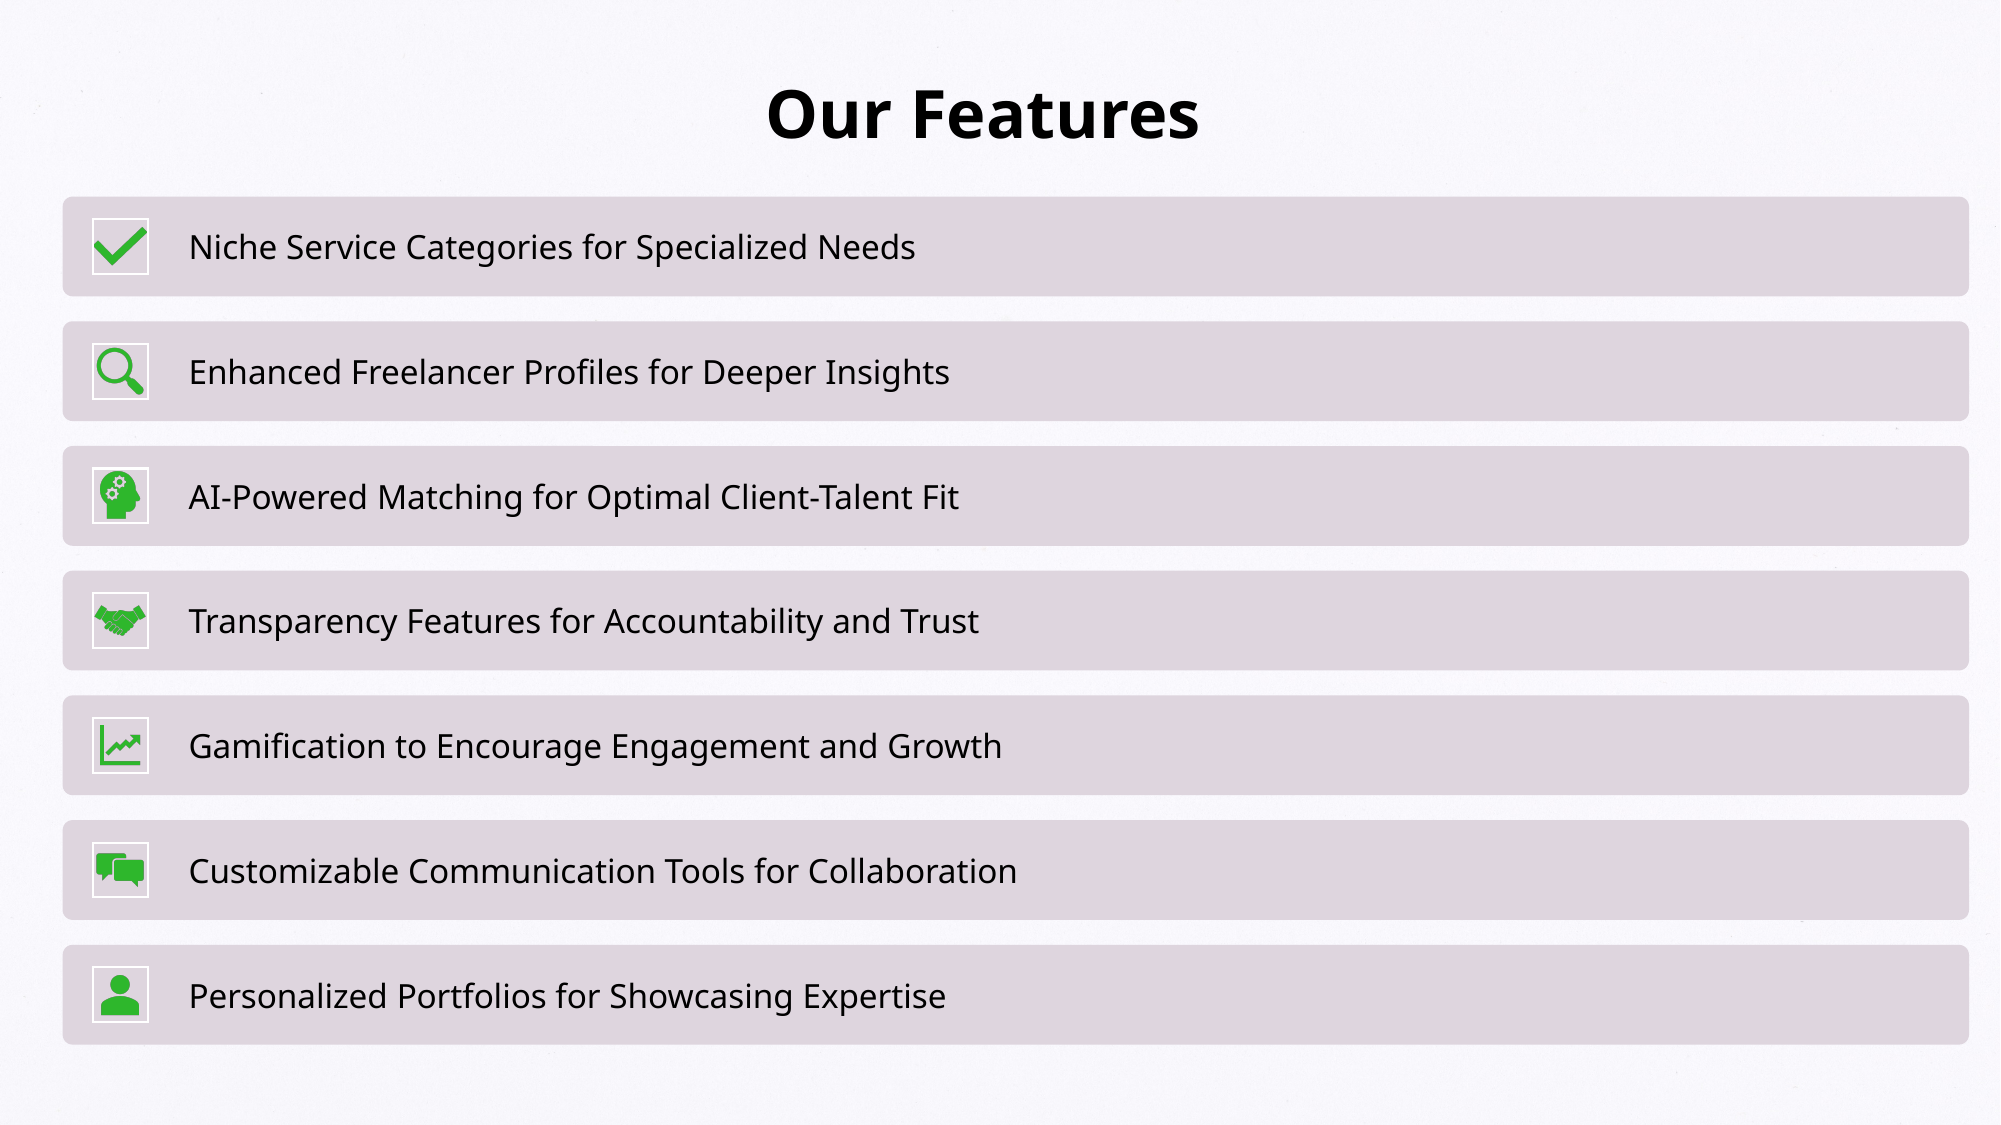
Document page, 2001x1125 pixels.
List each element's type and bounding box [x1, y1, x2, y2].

picture [0, 0, 2000, 1125]
text_box [62, 196, 1969, 1045]
